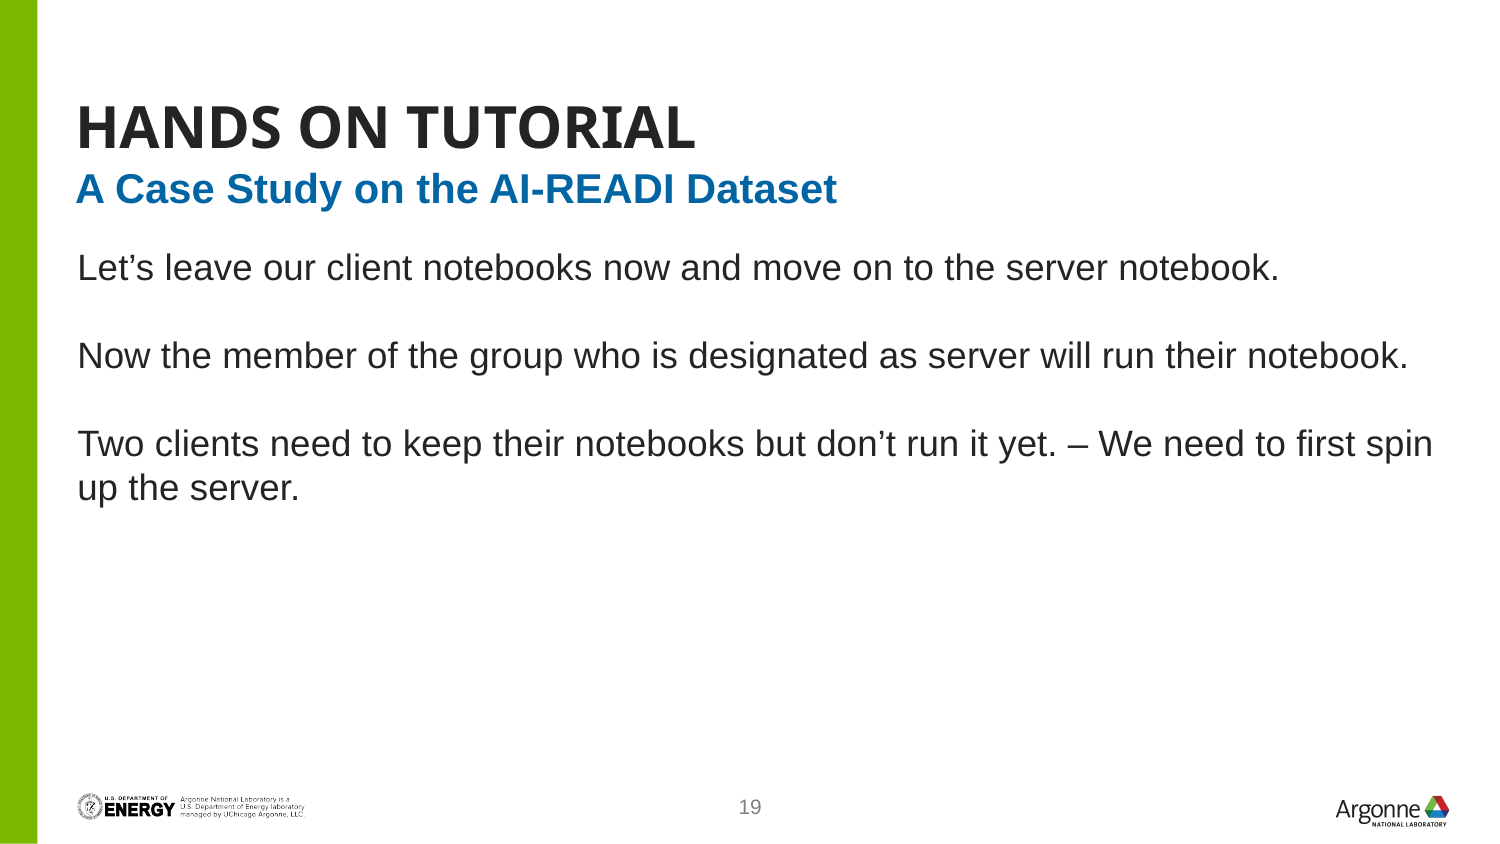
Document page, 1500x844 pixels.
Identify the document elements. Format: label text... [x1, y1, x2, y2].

list A Case Study on the AI-READI Dataset [75, 167, 1449, 228]
slide_number 19 [712, 796, 788, 819]
picture [75, 791, 308, 822]
title Hands on tutorial [75, 60, 1449, 163]
text_box Let’s leave our client notebooks now and move on to the server notebook. Now the member of the group who is designated as server will run their notebook. Two clients need to keep their notebooks but don’t run it yet. – We need to first spin up the server. [62, 228, 1460, 524]
picture [1330, 787, 1458, 834]
